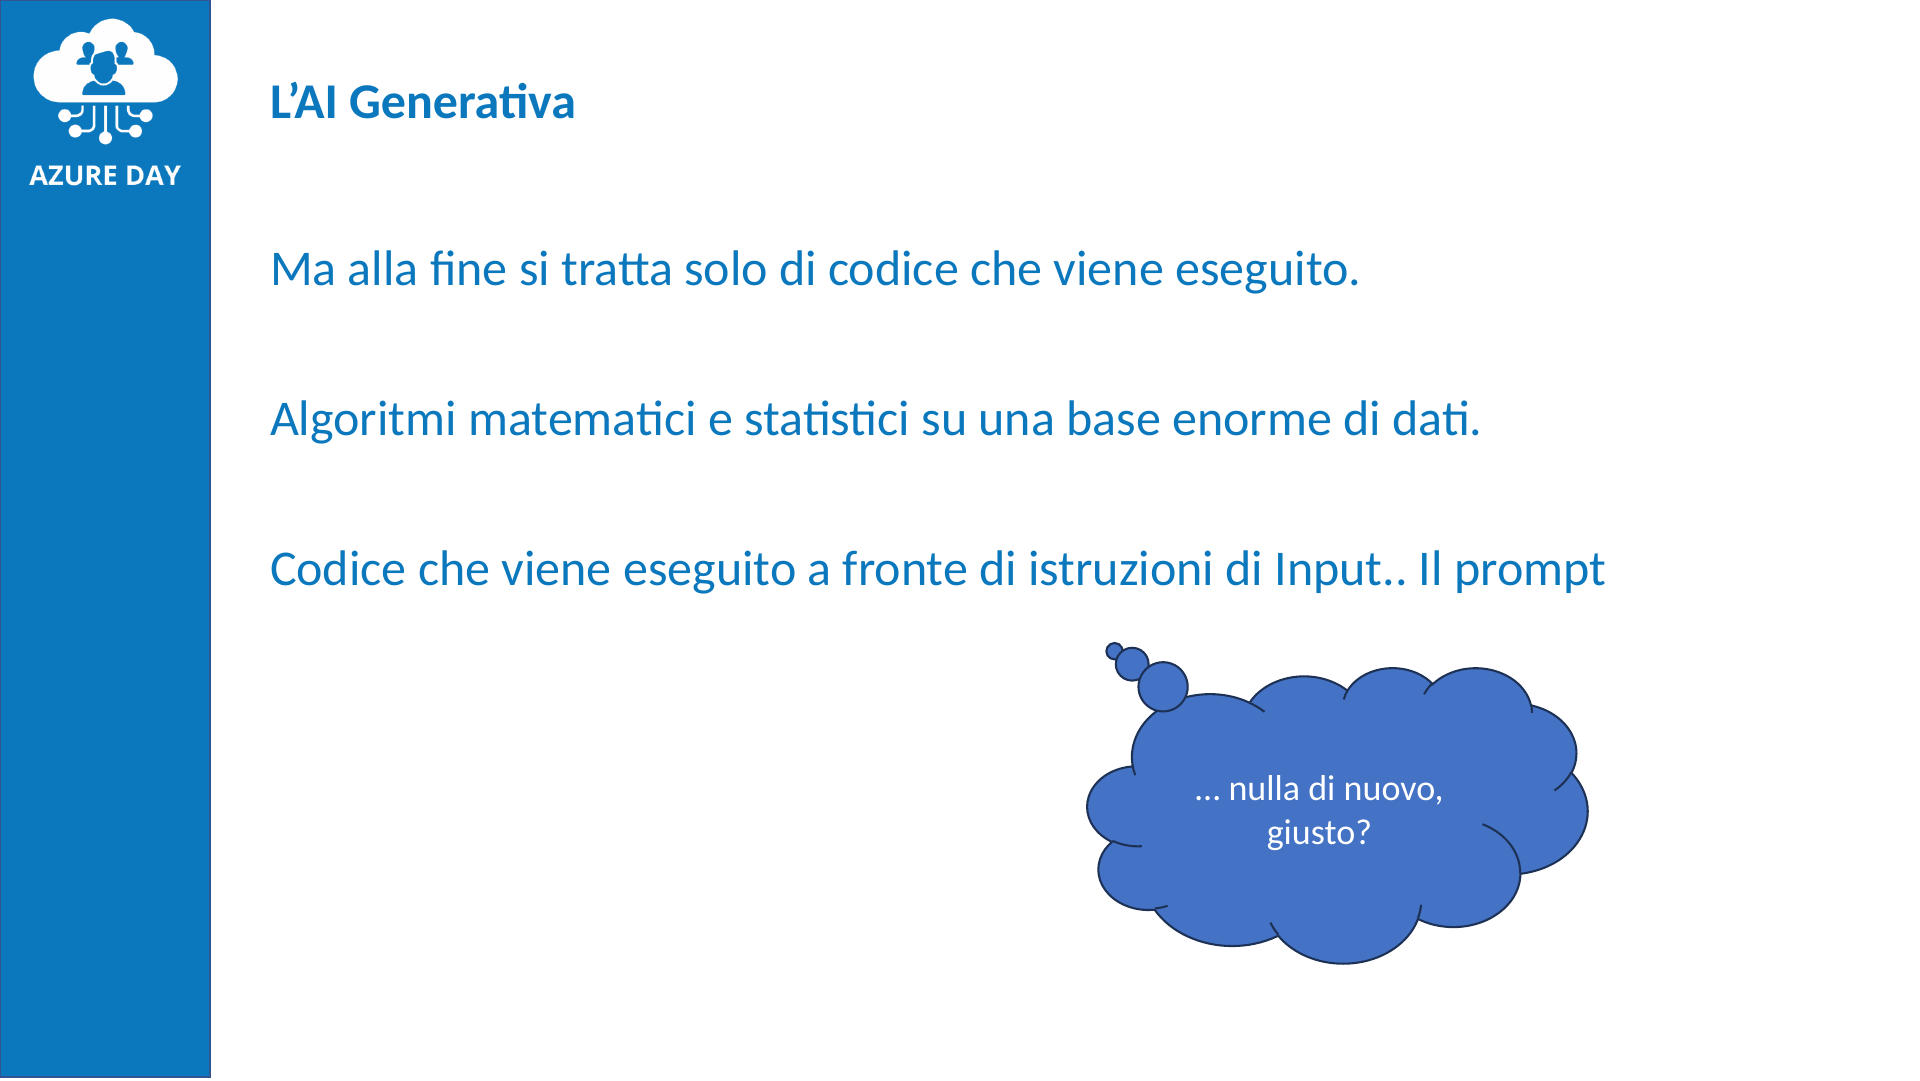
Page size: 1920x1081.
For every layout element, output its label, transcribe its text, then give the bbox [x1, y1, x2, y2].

text_box … nulla di nuovo, giusto? [1086, 641, 1589, 965]
list Ma alla fine si tratta solo di codice che viene eseguito. Algoritmi matematici e statistici su una base enorme di dati. Codice che viene eseguito a fronte di istruzioni di Input.. Il prompt [255, 235, 1856, 921]
title L’AI Generativa [255, 49, 1856, 155]
picture [0, 0, 210, 207]
